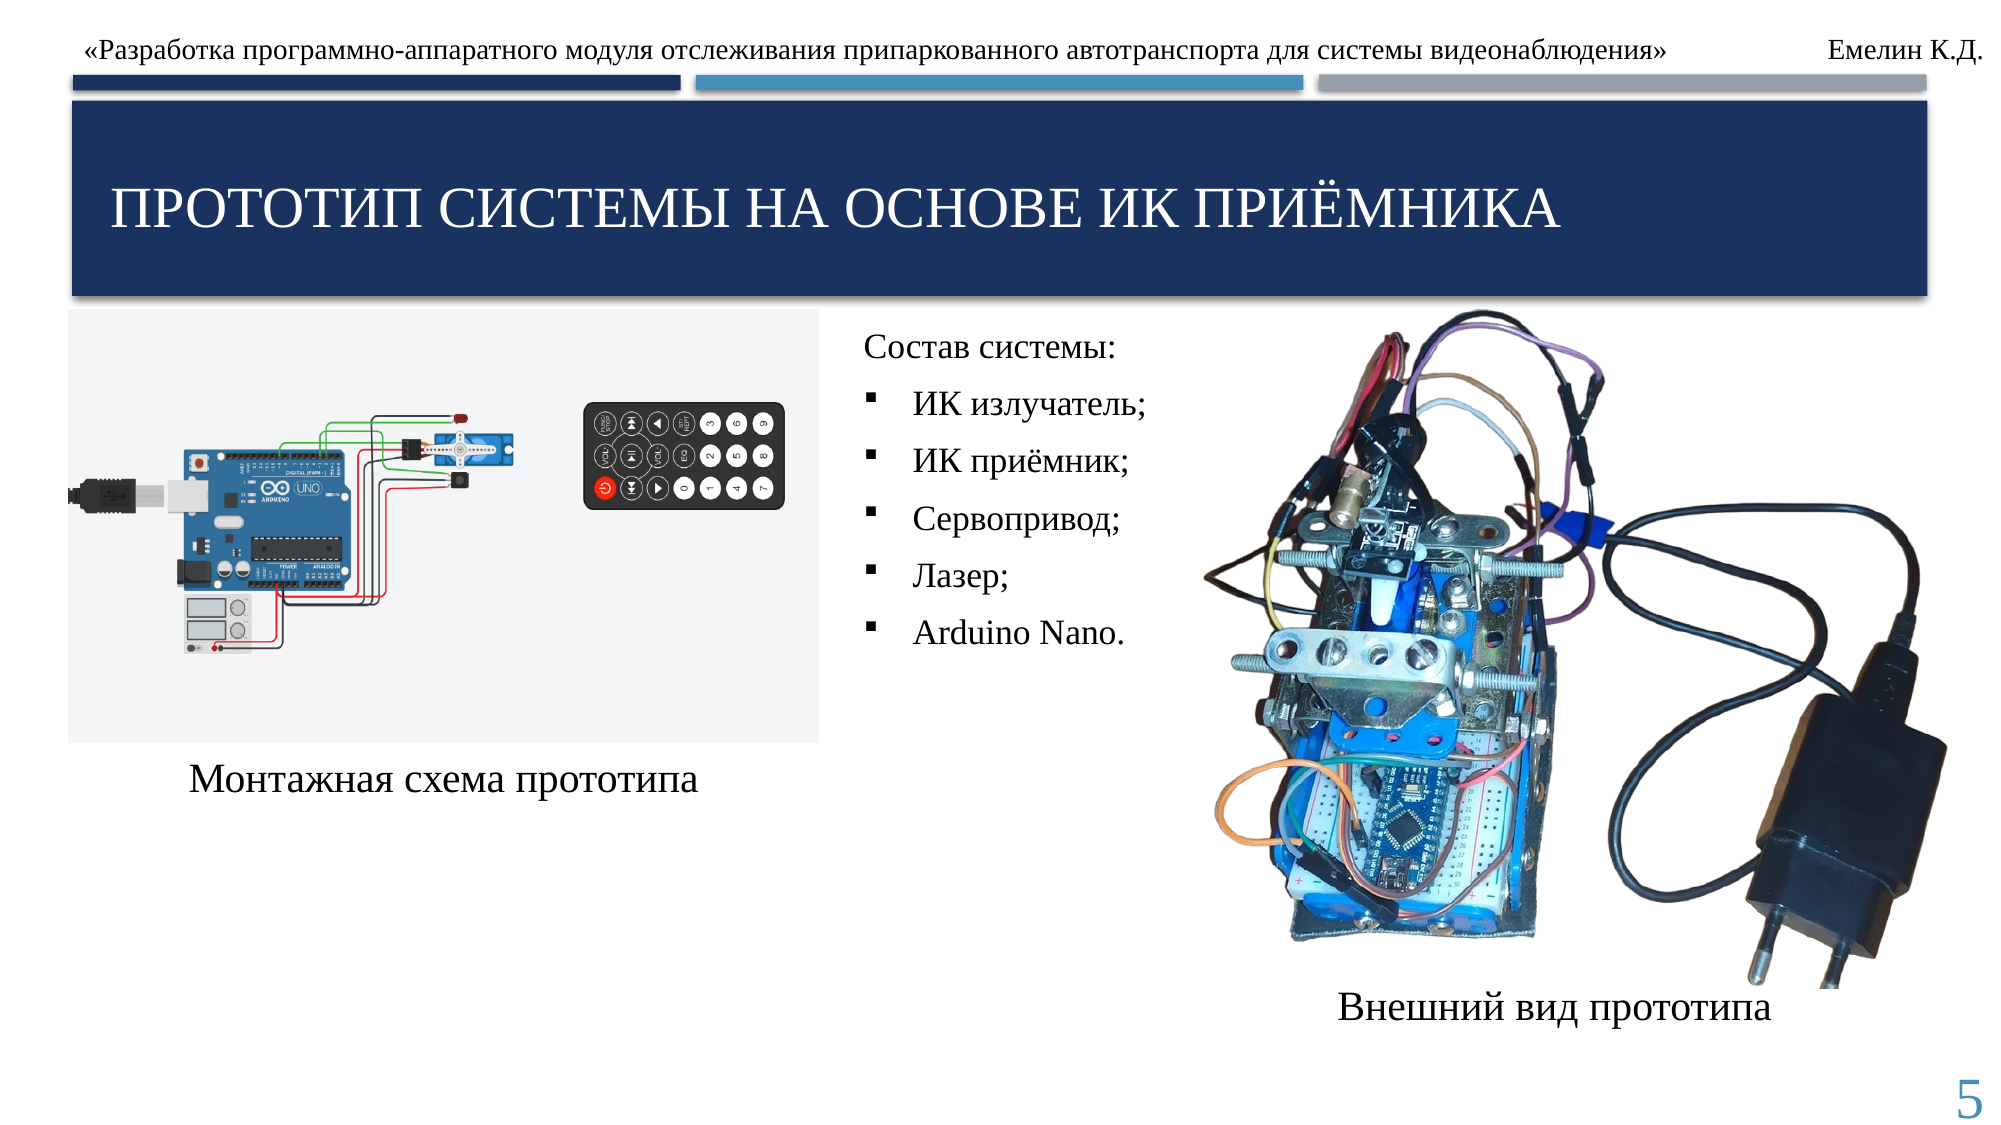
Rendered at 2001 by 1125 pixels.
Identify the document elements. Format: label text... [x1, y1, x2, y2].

picture [950, 309, 2000, 990]
list Состав системы: ИК излучатель; ИК приёмник; Сервопривод; Лазер; Arduino Nano. [848, 309, 947, 665]
text_box Внешний вид прототипа [1322, 999, 1787, 1037]
text_box Монтажная схема прототипа [173, 752, 714, 808]
text_box Емелин К.Д. [1812, 22, 1999, 73]
title Прототип системы на основе ИК приёмника [95, 136, 1905, 247]
slide_number 5 [1827, 1065, 2000, 1125]
picture [68, 309, 820, 744]
text_box «Разработка программно-аппаратного модуля отслеживания припаркованного автотранспорта для системы видеонаблюдения» [68, 22, 1812, 73]
